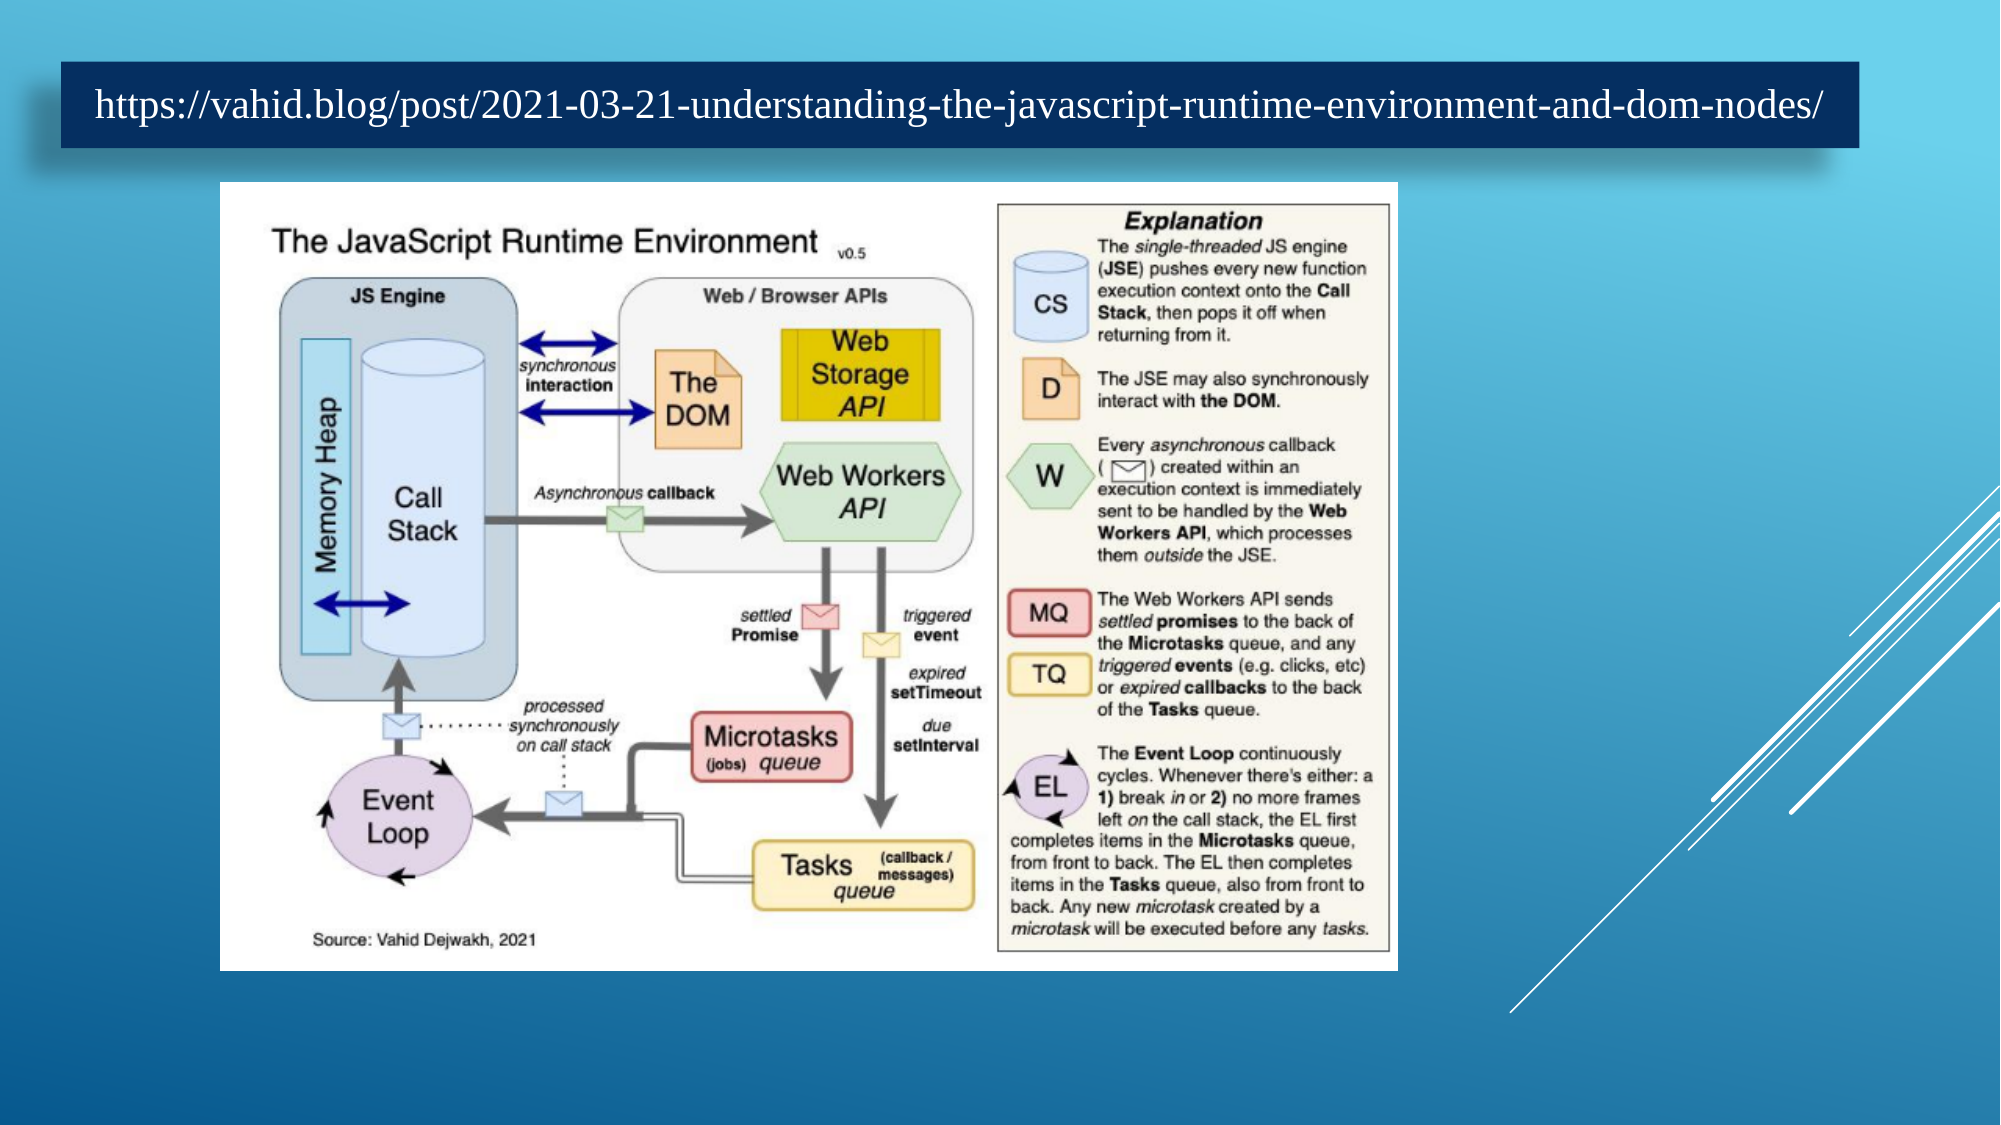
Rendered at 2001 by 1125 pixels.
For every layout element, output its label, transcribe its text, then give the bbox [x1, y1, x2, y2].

picture [220, 182, 1398, 971]
list https://vahid.blog/post/2021-03-21-understanding-the-javascript-runtime-environment-and-dom-nodes/ [60, 60, 1861, 149]
